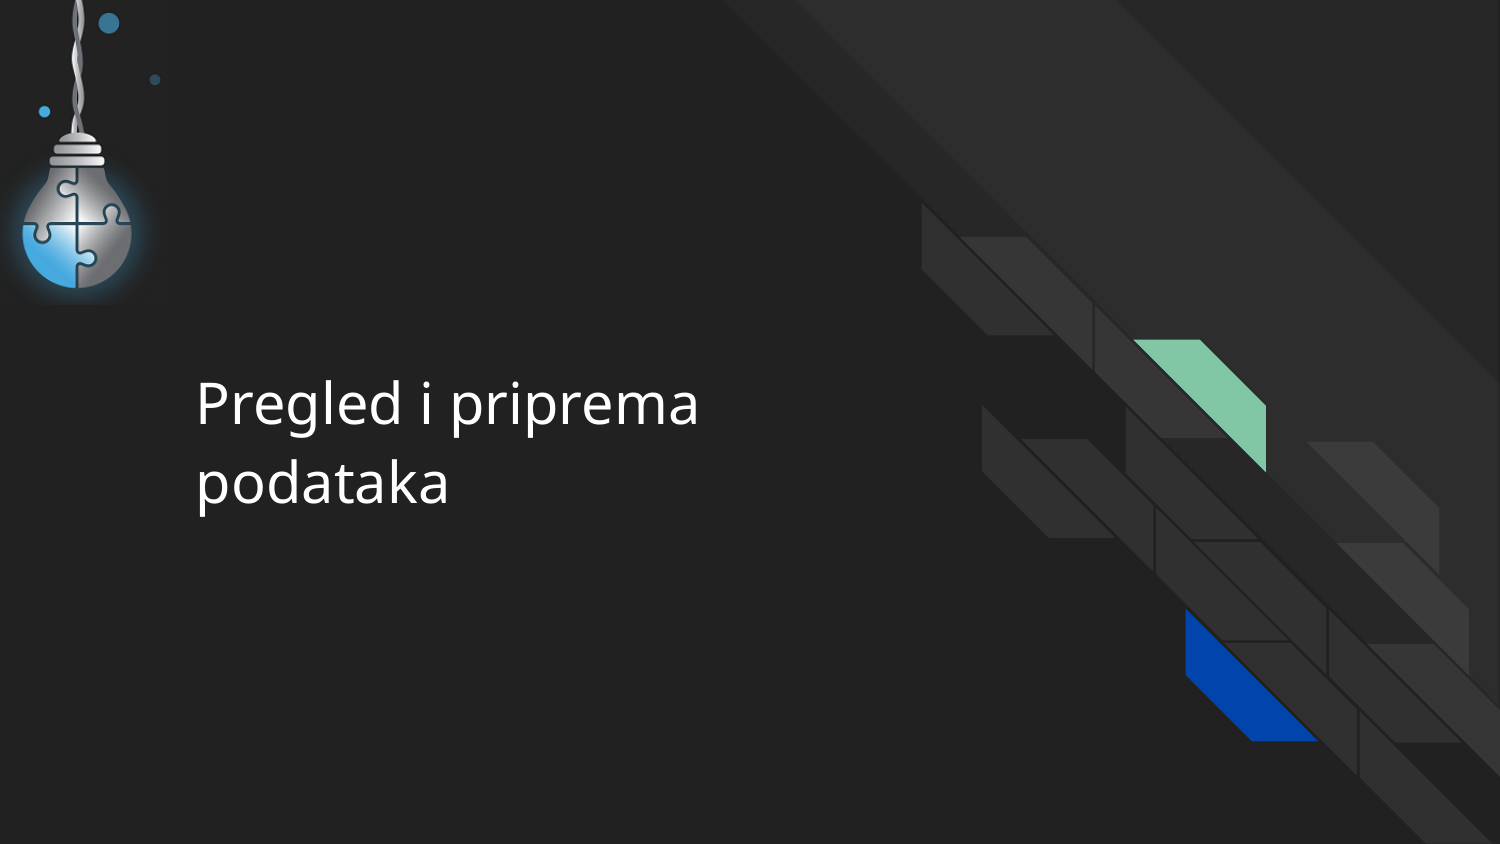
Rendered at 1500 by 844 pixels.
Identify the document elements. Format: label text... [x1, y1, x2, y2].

title Pregled i priprema podataka [180, 347, 934, 536]
picture [0, 0, 172, 305]
